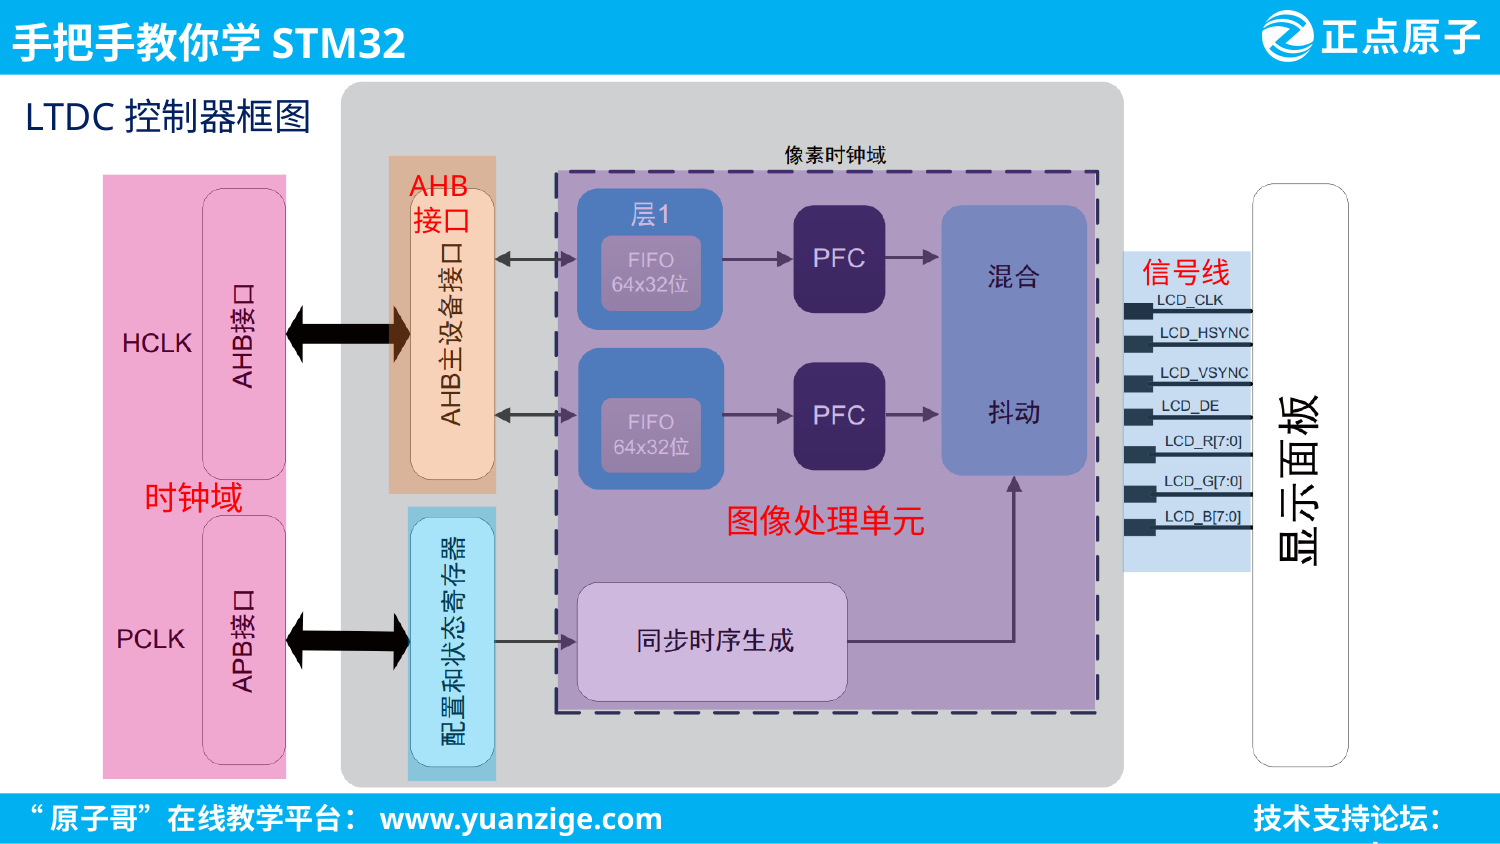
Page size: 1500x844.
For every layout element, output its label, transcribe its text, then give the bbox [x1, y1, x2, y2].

text_box “原子哥”在线教学平台：www.yuanzige.com [0, 793, 883, 843]
picture [1322, 21, 1357, 52]
text_box LTDC控制器框图 [9, 85, 102, 146]
picture [1445, 21, 1479, 54]
picture [1391, 45, 1397, 53]
text_box [967, 0, 1500, 76]
text_box 手把手教你学STM32 [0, 0, 967, 75]
picture [1267, 11, 1313, 45]
picture [1367, 18, 1396, 42]
picture [102, 75, 1359, 792]
text_box [0, 792, 1500, 844]
text_box 技术支持论坛：www.openedv.com [967, 793, 1480, 844]
picture [1431, 44, 1438, 52]
picture [1263, 27, 1307, 61]
picture [1364, 45, 1370, 53]
picture [1404, 20, 1438, 54]
picture [1412, 44, 1418, 52]
